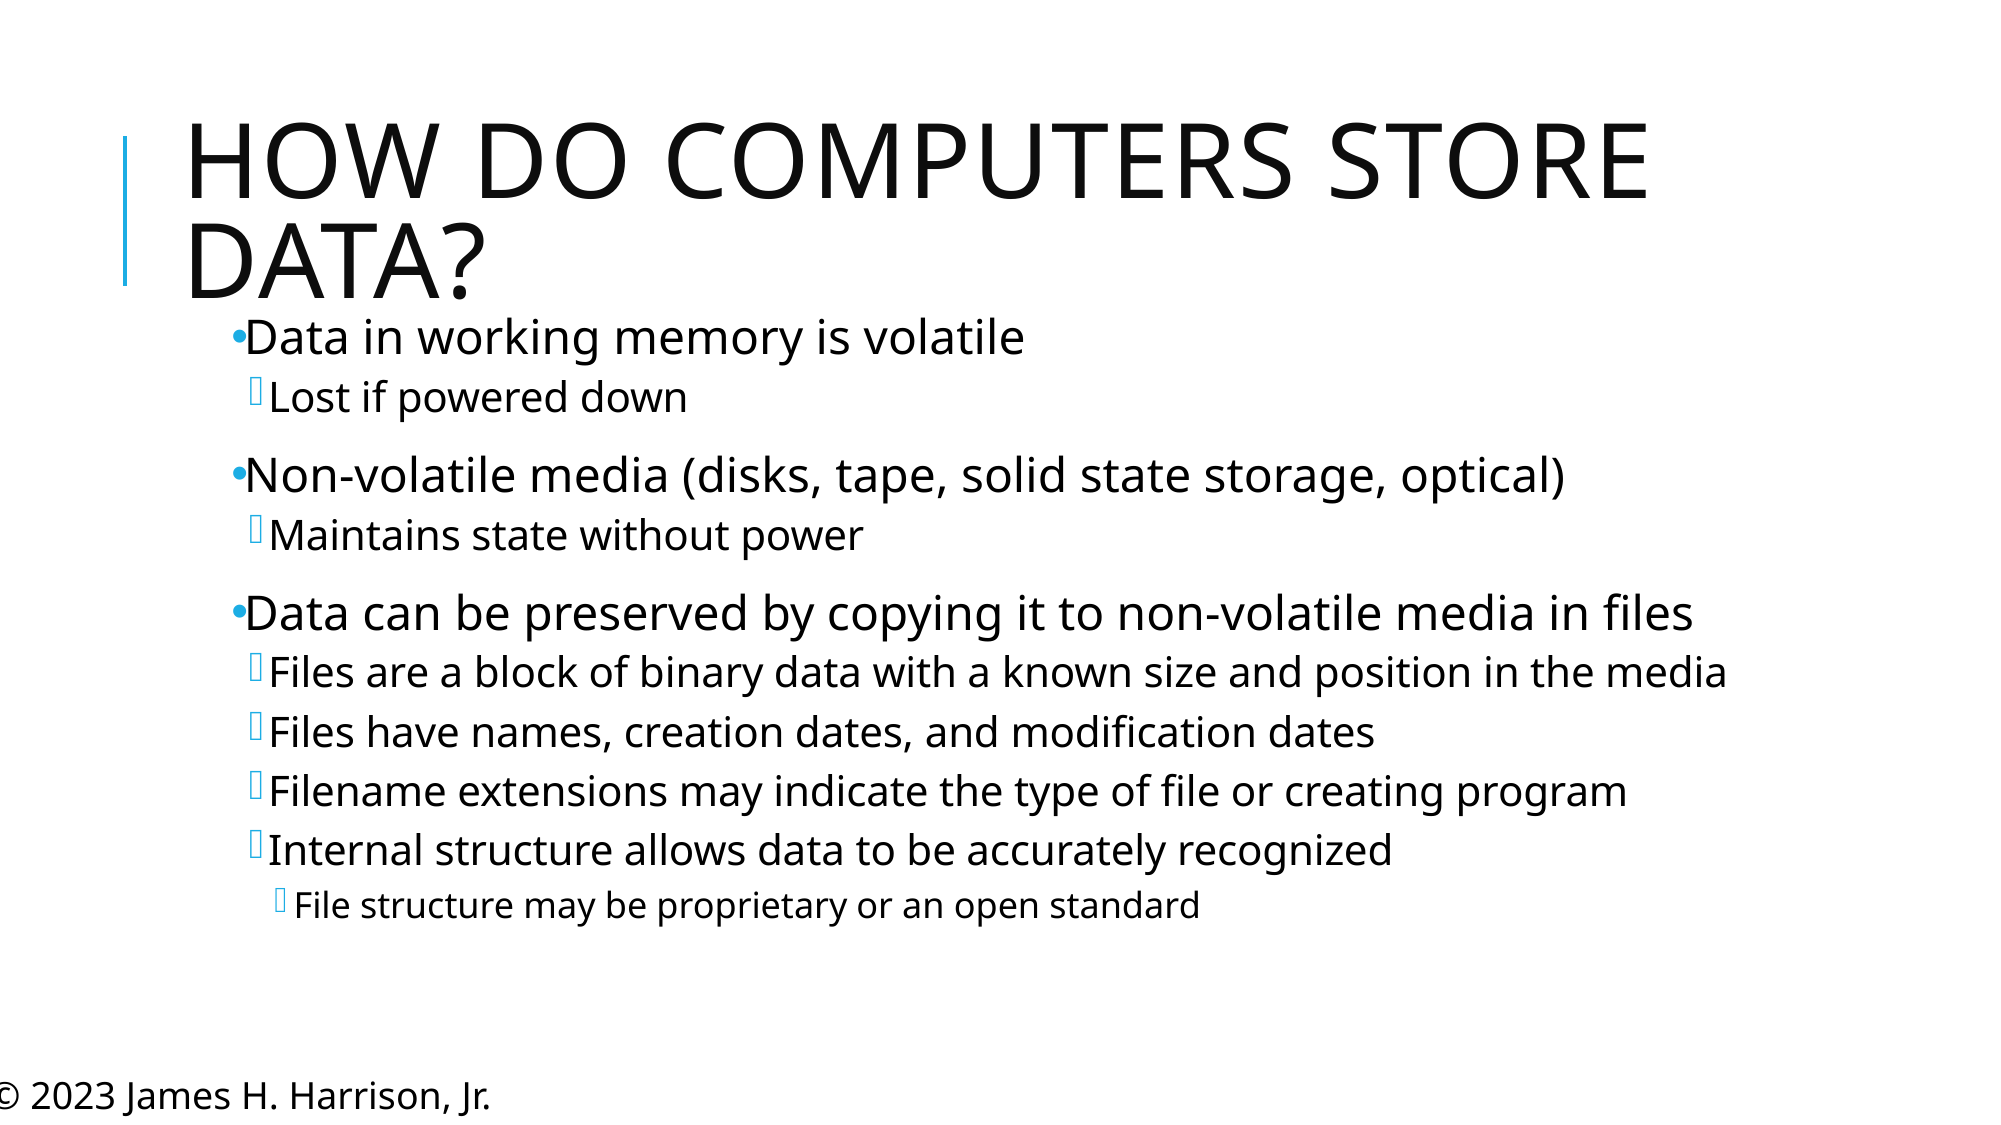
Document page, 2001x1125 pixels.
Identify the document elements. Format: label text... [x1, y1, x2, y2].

list Data in working memory is volatile Lost if powered down Non-volatile media (disks, tape, solid state storage, optical) Maintains state without power Data can be preserved by copying it to non-volatile media in files Files are a block of binary data with a known size and position in the media Files have names, creation dates, and modification dates Filename extensions may indicate the type of file or creating program Internal structure allows data to be accurately recognized File structure may be proprietary or an open standard [223, 299, 1777, 1007]
text_box © 2023 James H. Harrison, Jr. [0, 1064, 507, 1125]
title How do computers store data? [168, 96, 1763, 342]
